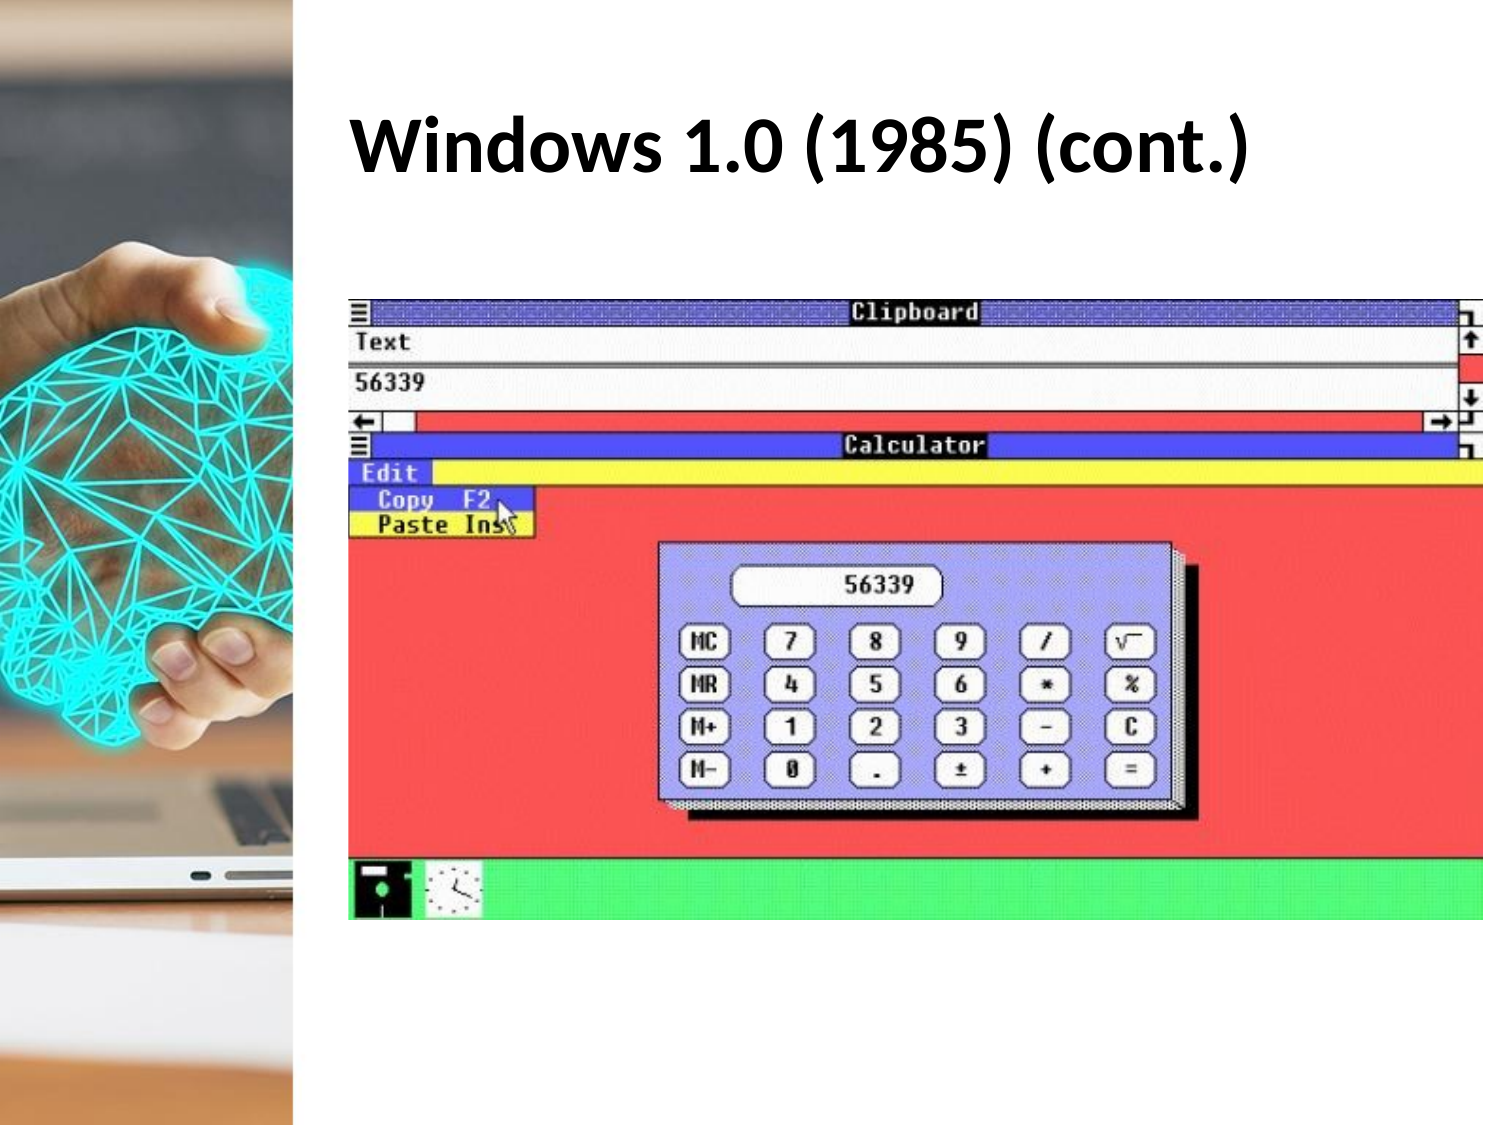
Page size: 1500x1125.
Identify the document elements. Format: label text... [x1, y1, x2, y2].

text_box [348, 299, 1483, 920]
picture [0, 0, 1500, 1125]
title Windows 1.0 (1985) (cont.) [348, 44, 1363, 235]
